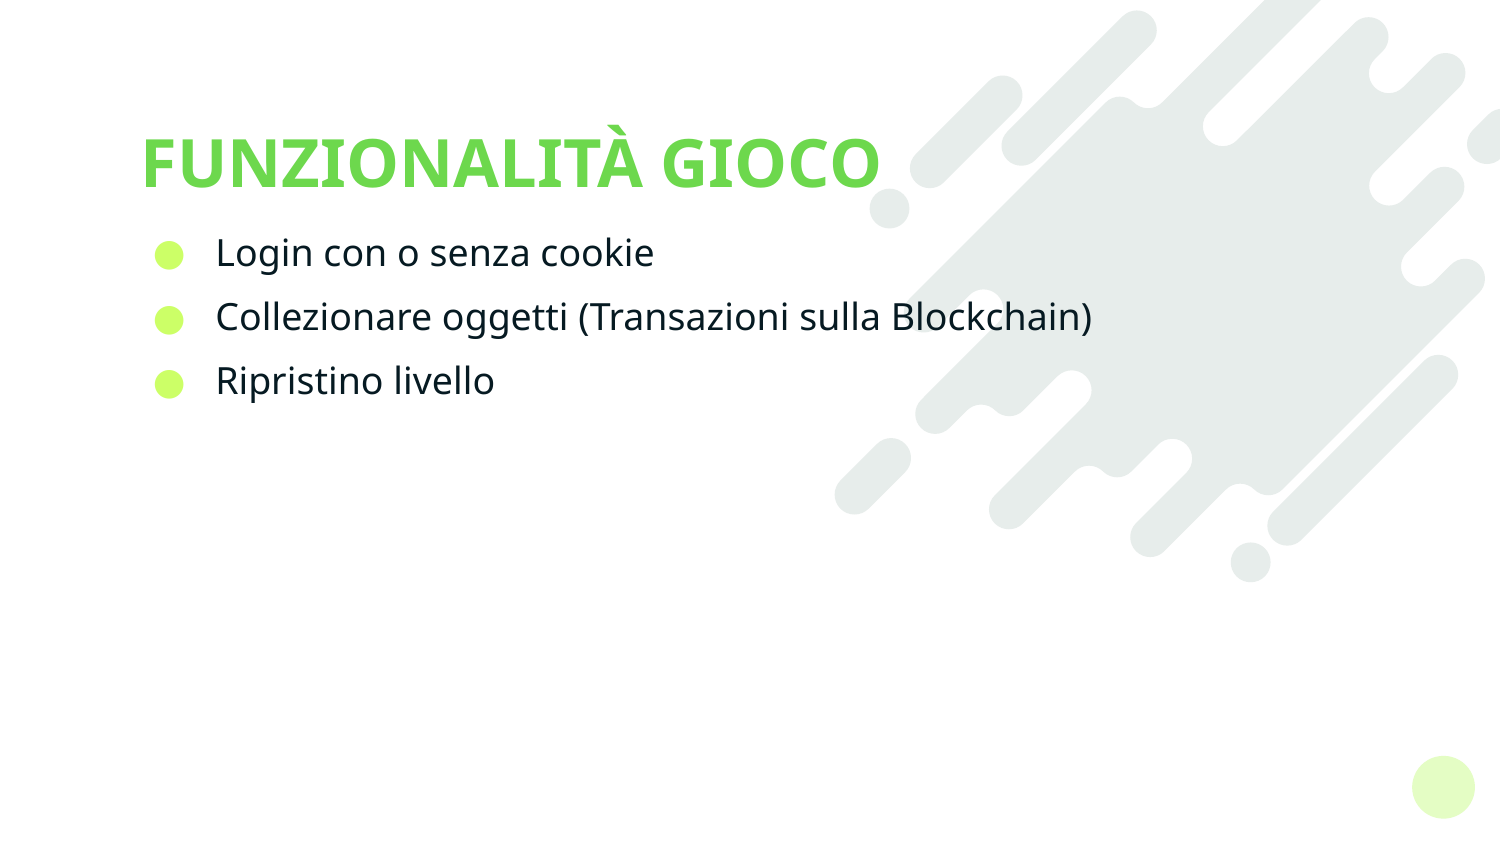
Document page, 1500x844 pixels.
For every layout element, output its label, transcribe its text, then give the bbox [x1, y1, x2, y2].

title FUNZIONALITÀ GIOCO [140, 137, 1360, 203]
list Login con o senza cookie Collezionare oggetti (Transazioni sulla Blockchain) Ripristino livello [140, 222, 1360, 720]
